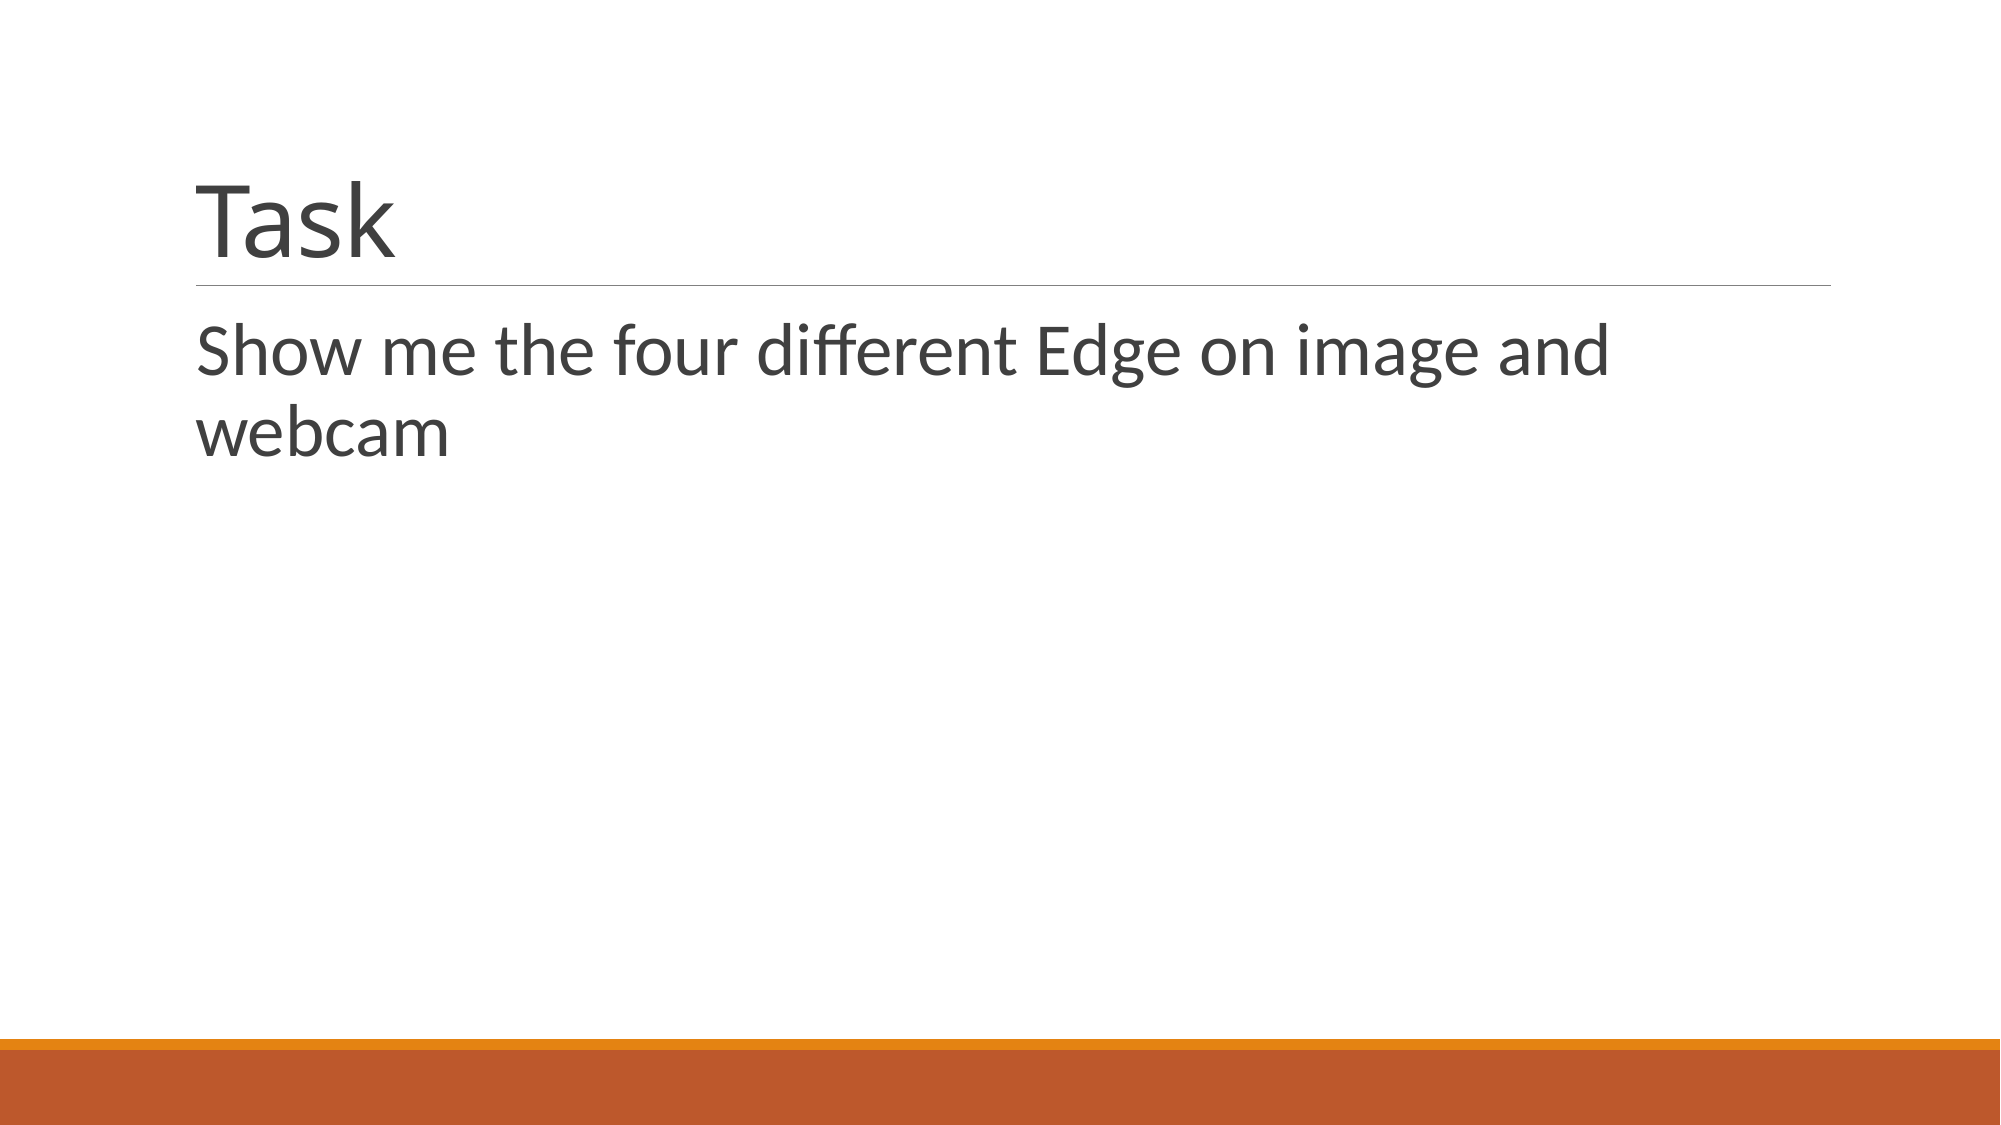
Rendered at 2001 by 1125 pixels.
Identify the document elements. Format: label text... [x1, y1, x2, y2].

title Task [180, 47, 1830, 285]
list Show me the four different Edge on image and webcam [180, 302, 1830, 963]
